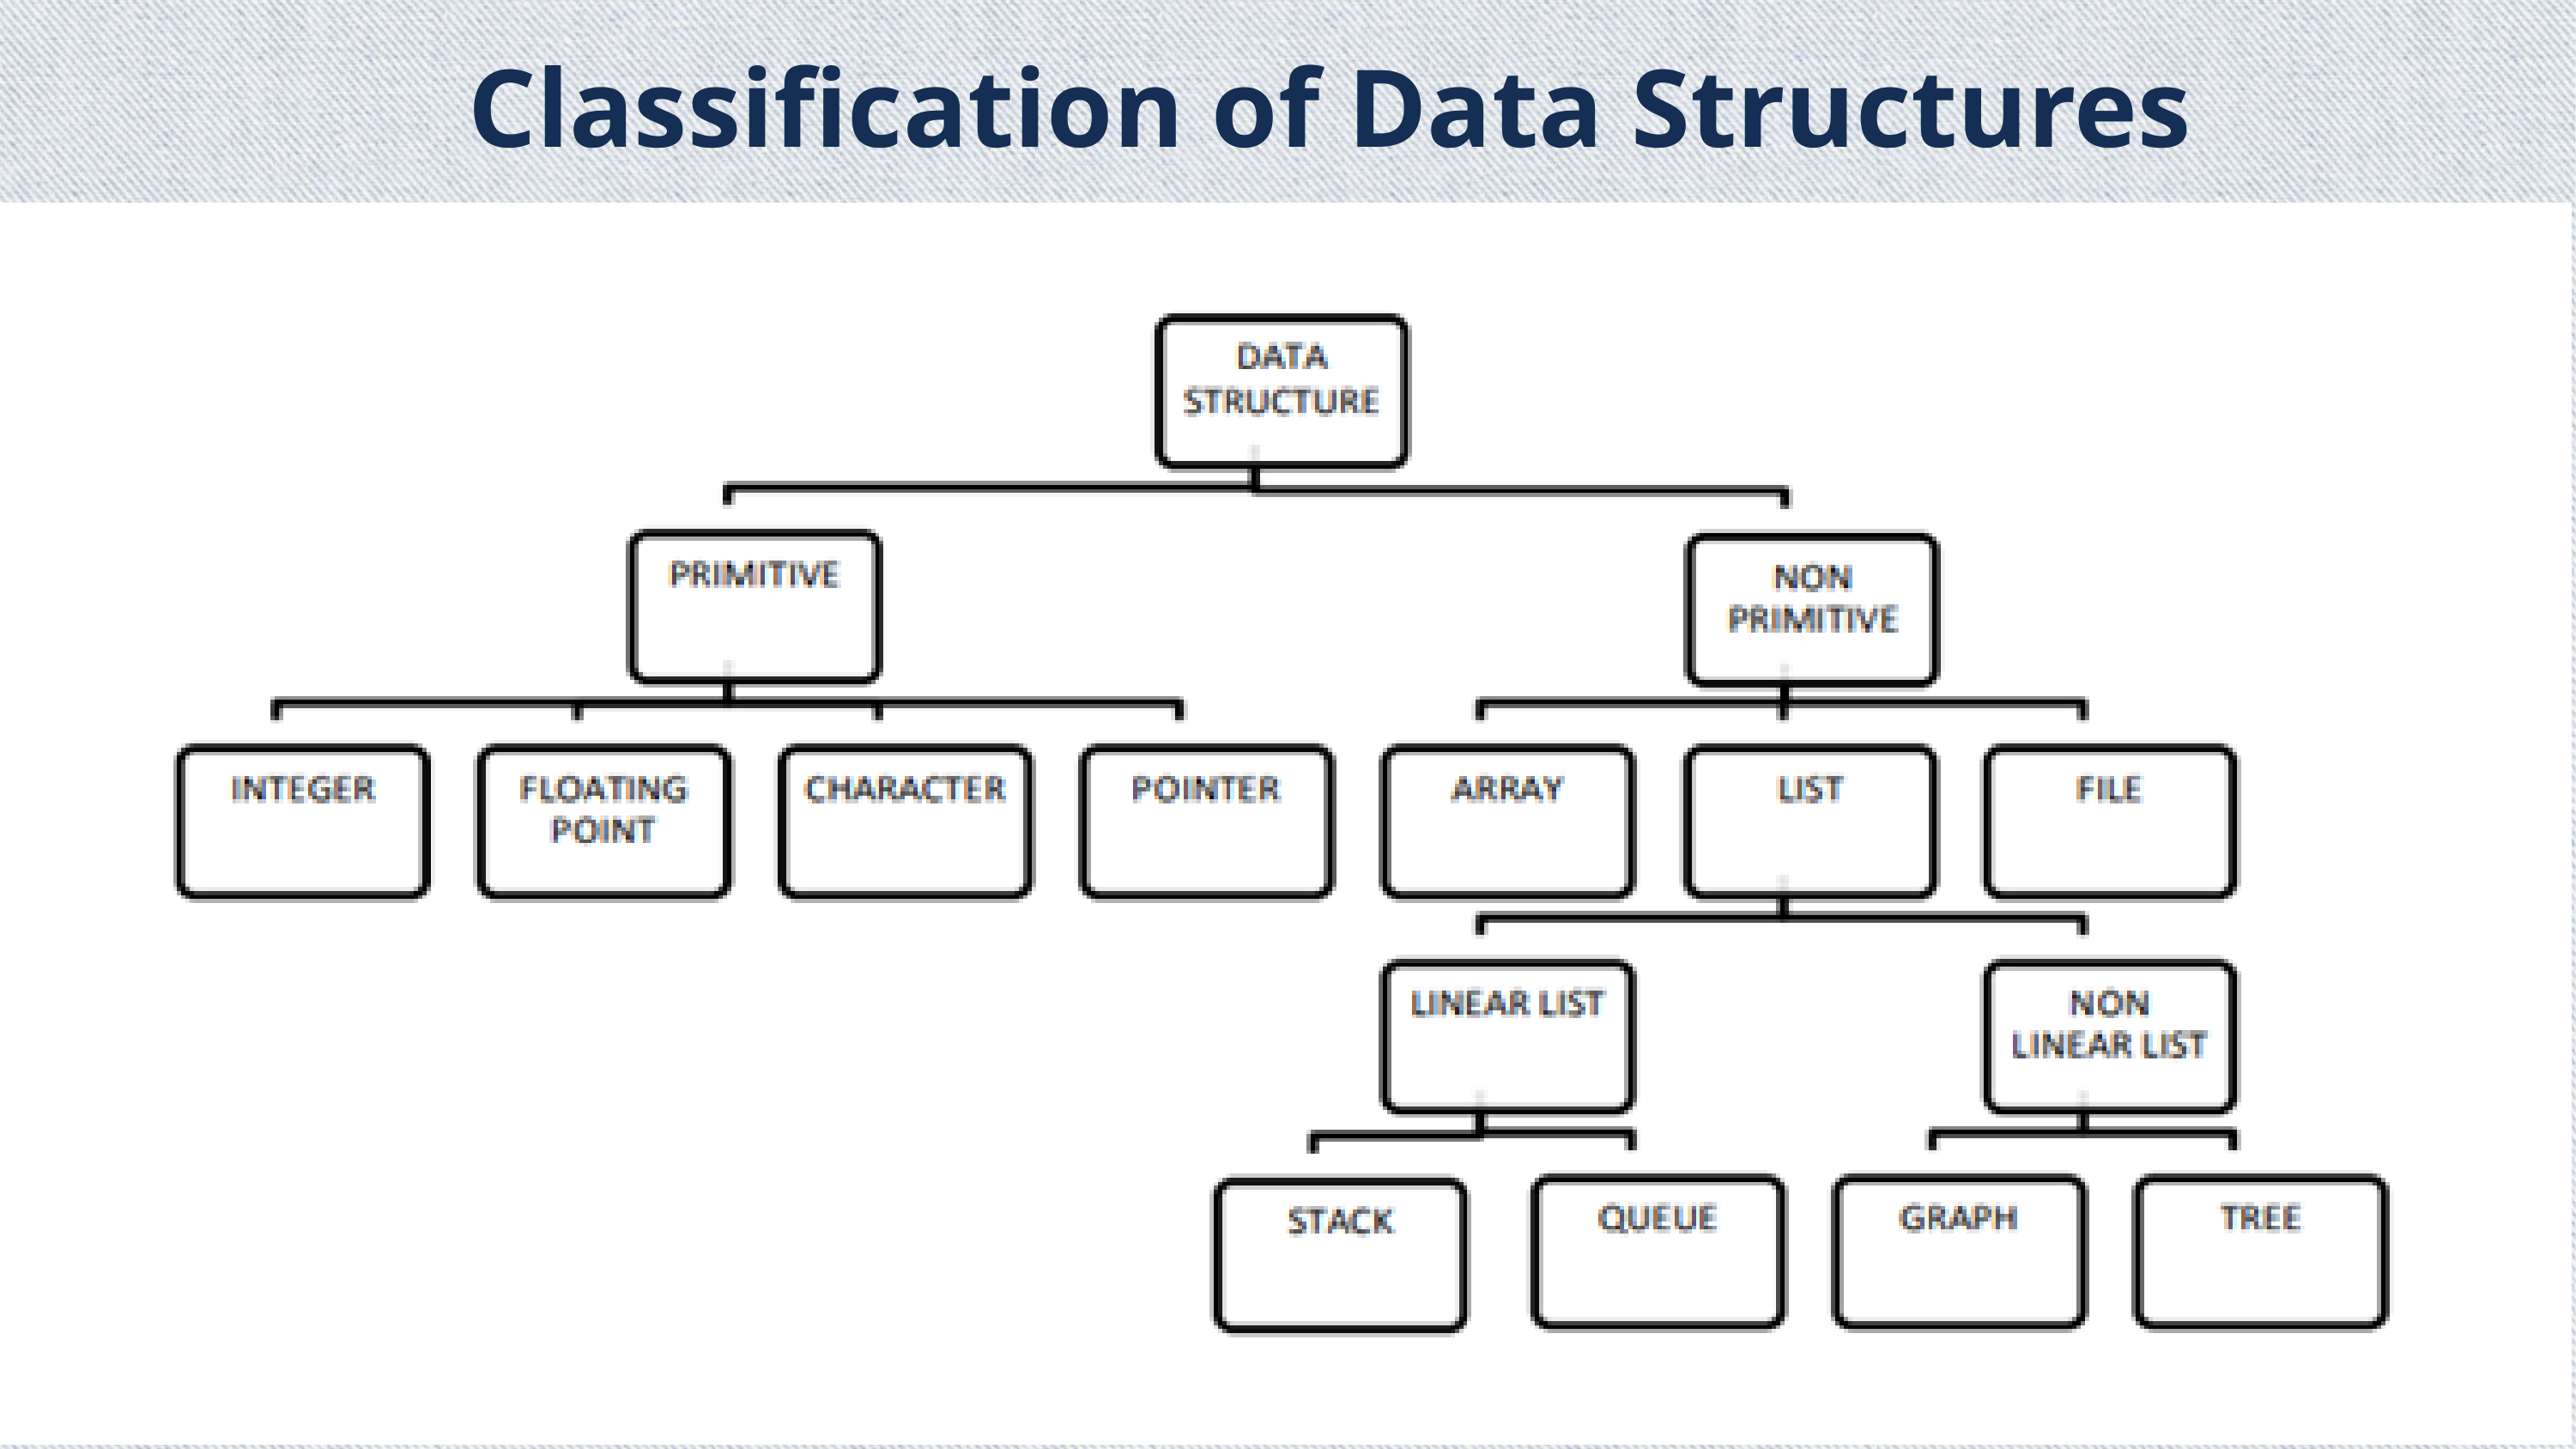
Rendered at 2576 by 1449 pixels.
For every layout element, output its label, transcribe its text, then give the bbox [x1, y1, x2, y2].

text_box Classification of Data Structures [455, 33, 2206, 175]
picture [0, 0, 2576, 1449]
